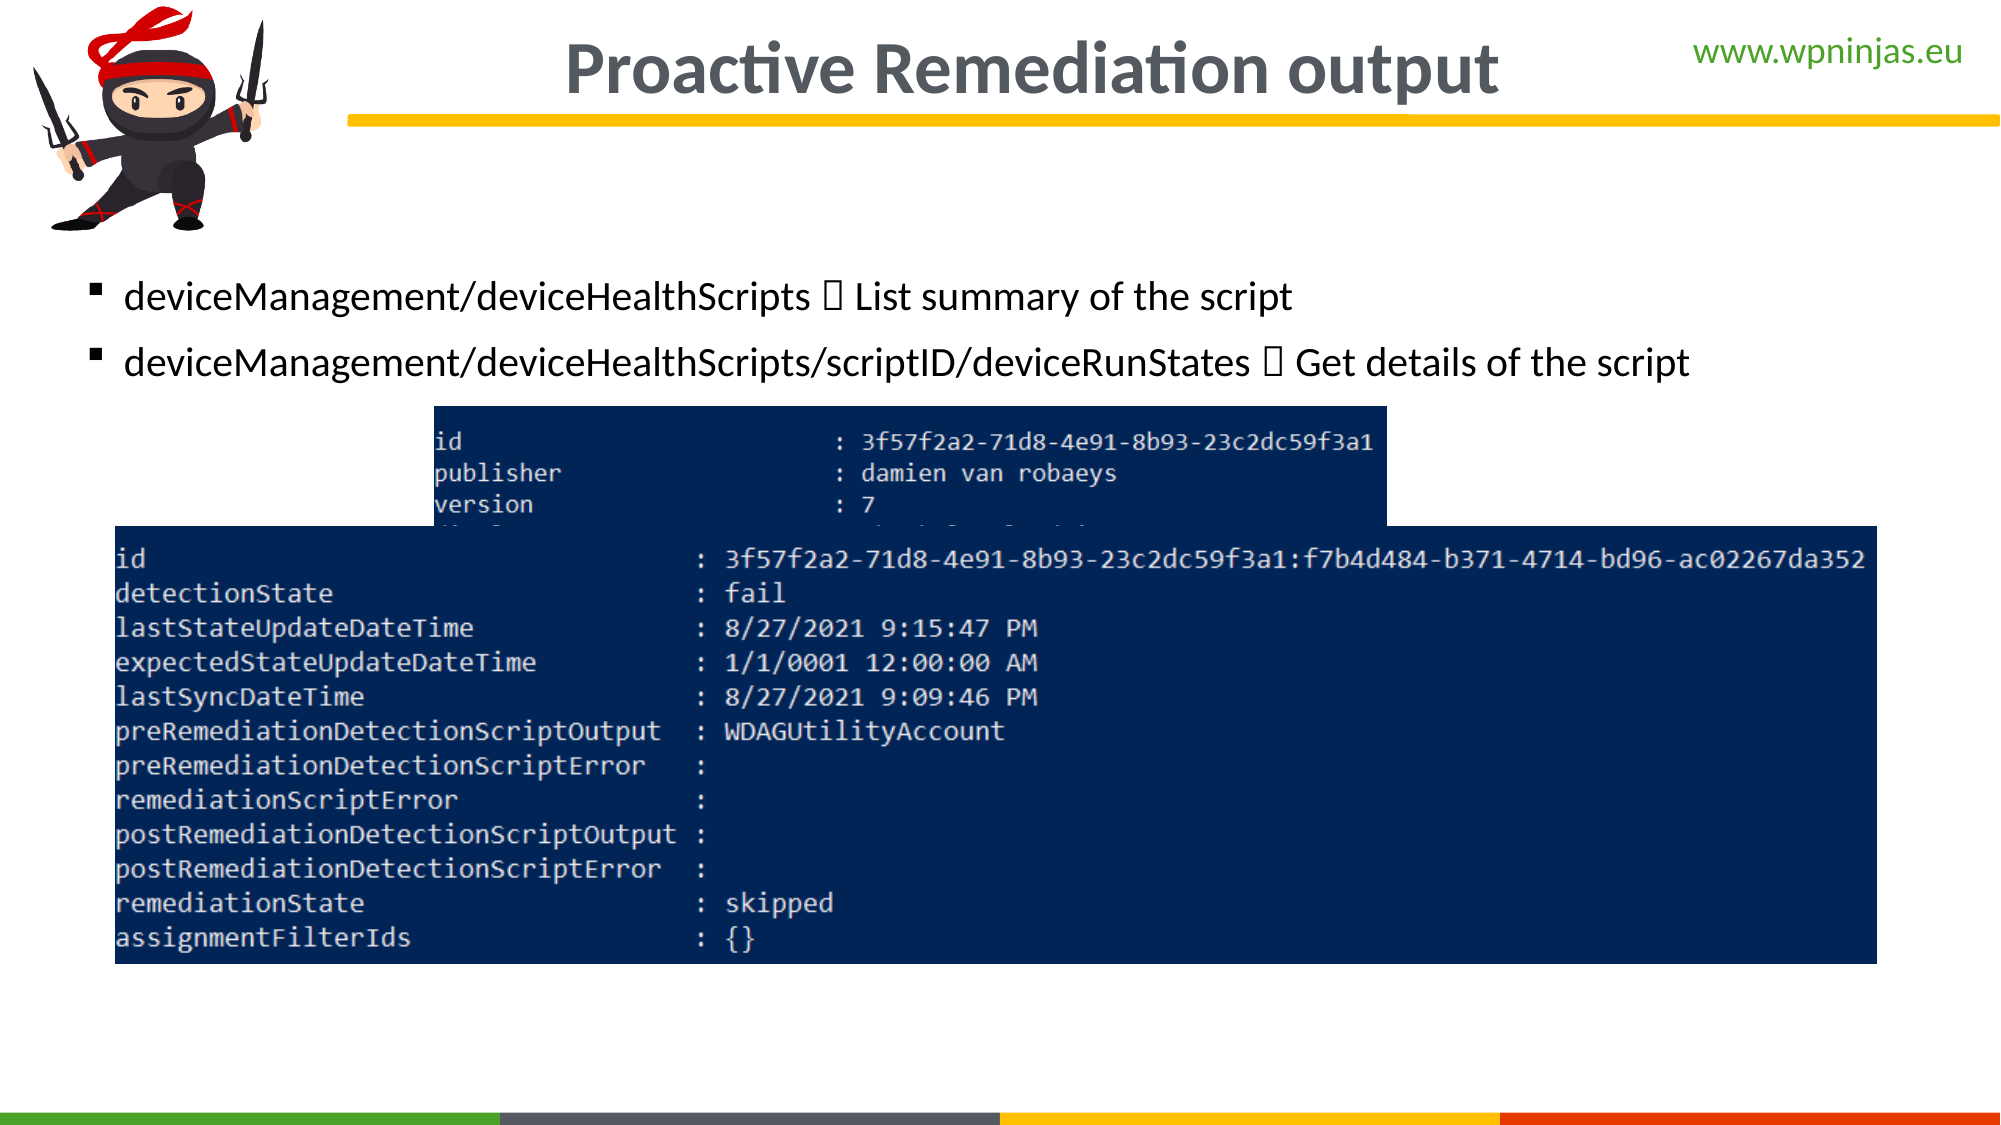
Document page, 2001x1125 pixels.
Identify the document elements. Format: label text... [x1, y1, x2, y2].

list deviceManagement/deviceHealthScripts  List summary of the script deviceManagement/deviceHealthScripts/scriptID/deviceRunStates  Get details of the script [71, 266, 1922, 1046]
picture [28, 0, 269, 236]
picture [115, 406, 1877, 965]
list Proactive Remediation output [383, 21, 1684, 114]
